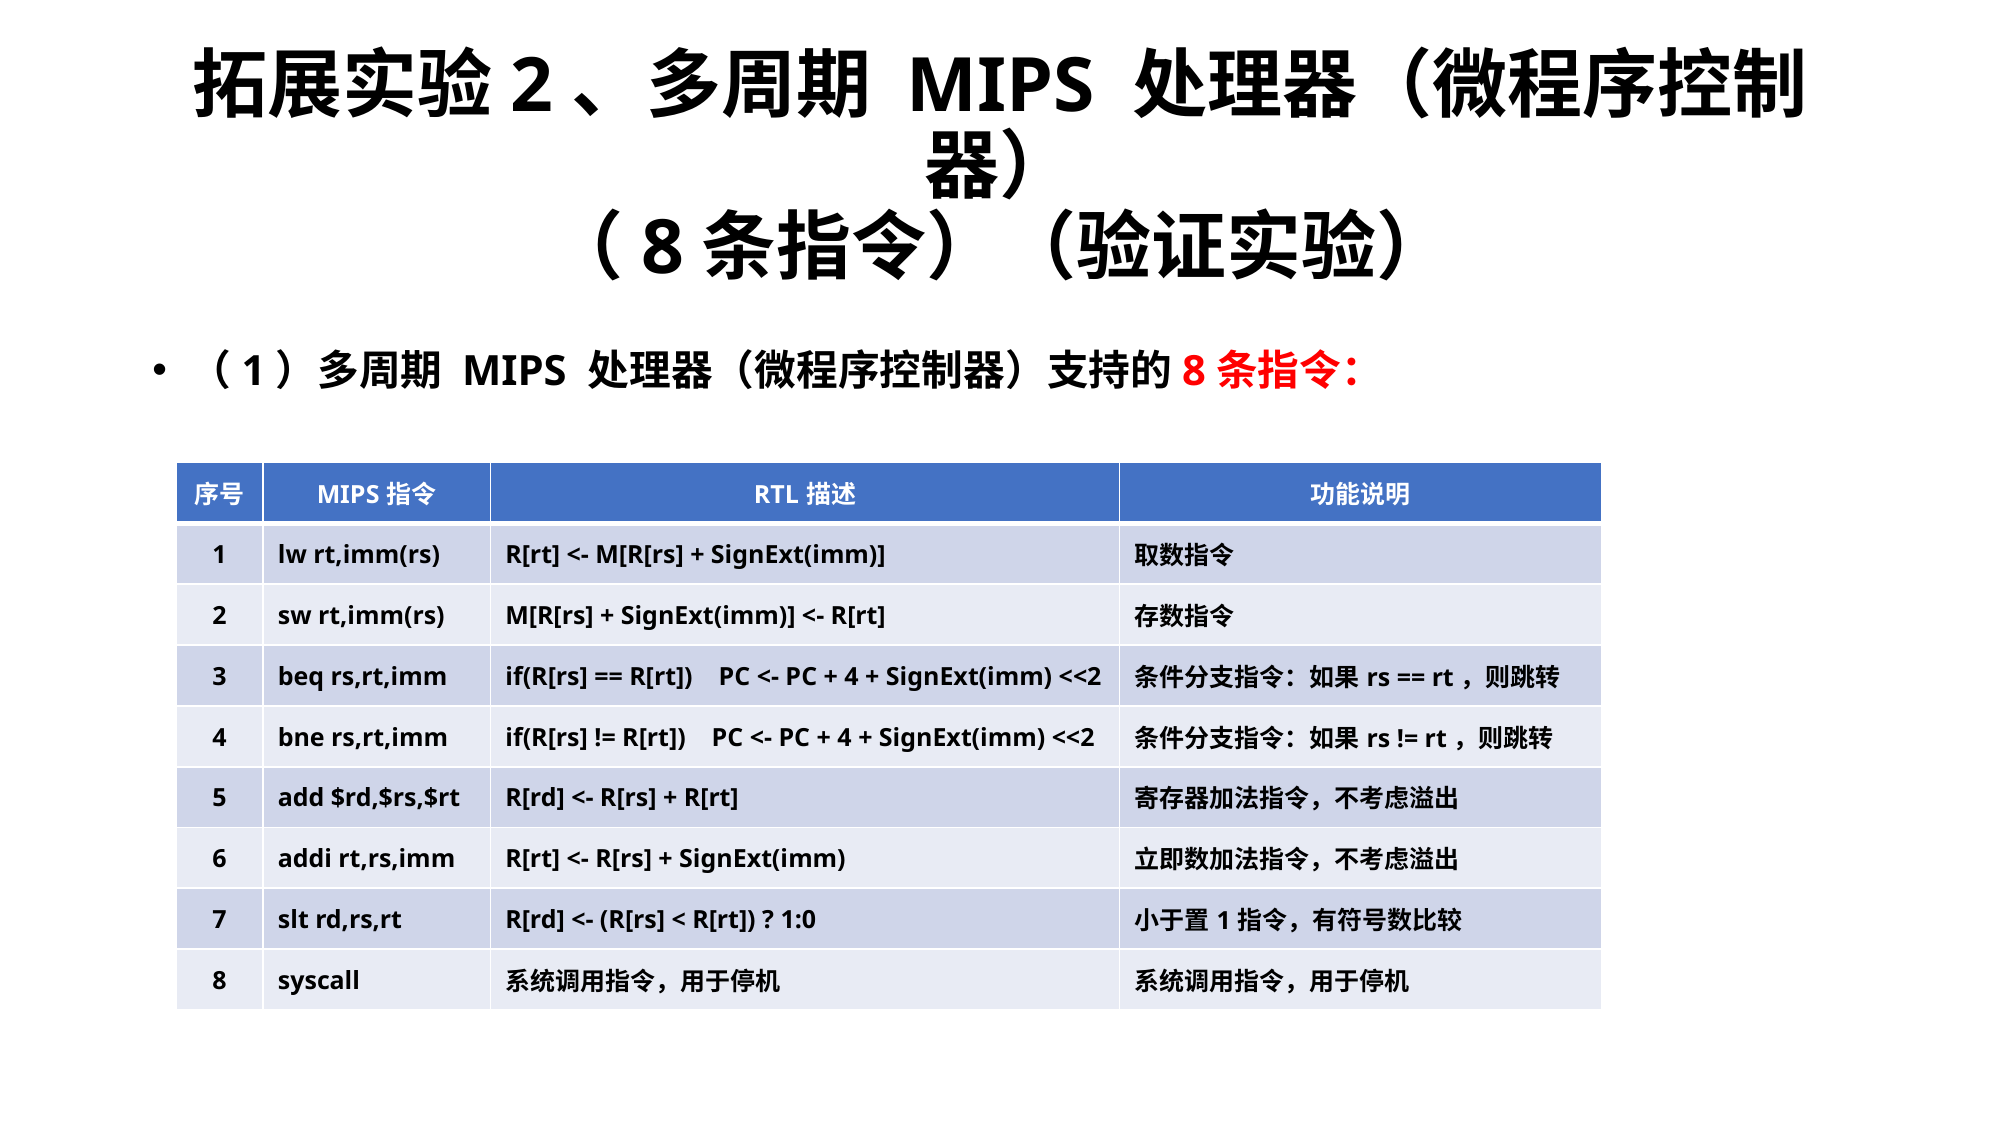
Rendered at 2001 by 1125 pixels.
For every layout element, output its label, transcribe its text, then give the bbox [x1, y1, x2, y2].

table_header 序号 [177, 463, 262, 521]
table_cell M[R[rs] + SignExt(imm)] <- R[rt] [491, 585, 1119, 644]
table_cell if(R[rs] == R[rt]) PC <- PC + 4 + SignExt(imm) <<2 [491, 646, 1119, 705]
list （1）多周期 MIPS 处理器（微程序控制器）支持的8条指令： slt slt rd,rs,rt R型 R[rd] <- (R[rs] < R[rt]) ? 1:0 比较指令：如果rs < rt，则置rd=1；否则，置rd=0 [137, 341, 1863, 1016]
table_cell 立即数加法指令，不考虑溢出 [1120, 828, 1601, 887]
table_header MIPS指令 [264, 463, 490, 521]
table_cell R[rt] <- M[R[rs] + SignExt(imm)] [491, 526, 1119, 583]
table_cell 6 [177, 828, 262, 887]
table_cell if(R[rs] != R[rt]) PC <- PC + 4 + SignExt(imm) <<2 [491, 707, 1119, 766]
title 拓展实验2、多周期 MIPS 处理器（微程序控制器） （8条指令）（验证实验） [137, 59, 1863, 278]
table_cell R[rd] <- R[rs] + R[rt] [491, 768, 1119, 827]
table_cell 4 [177, 707, 262, 766]
table_cell beq rs,rt,imm [264, 646, 490, 705]
table_cell 3 [177, 646, 262, 705]
table_cell 2 [177, 585, 262, 644]
table_cell 寄存器加法指令，不考虑溢出 [1120, 768, 1601, 827]
table_cell sw rt,imm(rs) [264, 585, 490, 644]
table_cell 存数指令 [1120, 585, 1601, 644]
table_cell slt rd,rs,rt [264, 889, 490, 948]
table_cell 7 [177, 889, 262, 948]
table_cell 5 [177, 768, 262, 827]
table_cell R[rt] <- R[rs] + SignExt(imm) [491, 828, 1119, 887]
table_cell 1 [177, 526, 262, 583]
table_cell bne rs,rt,imm [264, 707, 490, 766]
table_cell 系统调用指令，用于停机 [1120, 950, 1601, 1009]
table_cell add $rd,$rs,$rt [264, 768, 490, 827]
table_cell R[rd] <- (R[rs] < R[rt]) ? 1:0 [491, 889, 1119, 948]
table_cell syscall [264, 950, 490, 1009]
table_cell addi rt,rs,imm [264, 828, 490, 887]
table_cell 条件分支指令：如果rs != rt，则跳转 [1120, 707, 1601, 766]
table_cell lw rt,imm(rs) [264, 526, 490, 583]
table_cell 条件分支指令：如果rs == rt，则跳转 [1120, 646, 1601, 705]
table_cell 8 [177, 950, 262, 1009]
table_cell 取数指令 [1120, 526, 1601, 583]
table_header RTL描述 [491, 463, 1119, 521]
table_cell 系统调用指令，用于停机 [491, 950, 1119, 1009]
table_cell 小于置1指令，有符号数比较 [1120, 889, 1601, 948]
table_header 功能说明 [1120, 463, 1601, 521]
